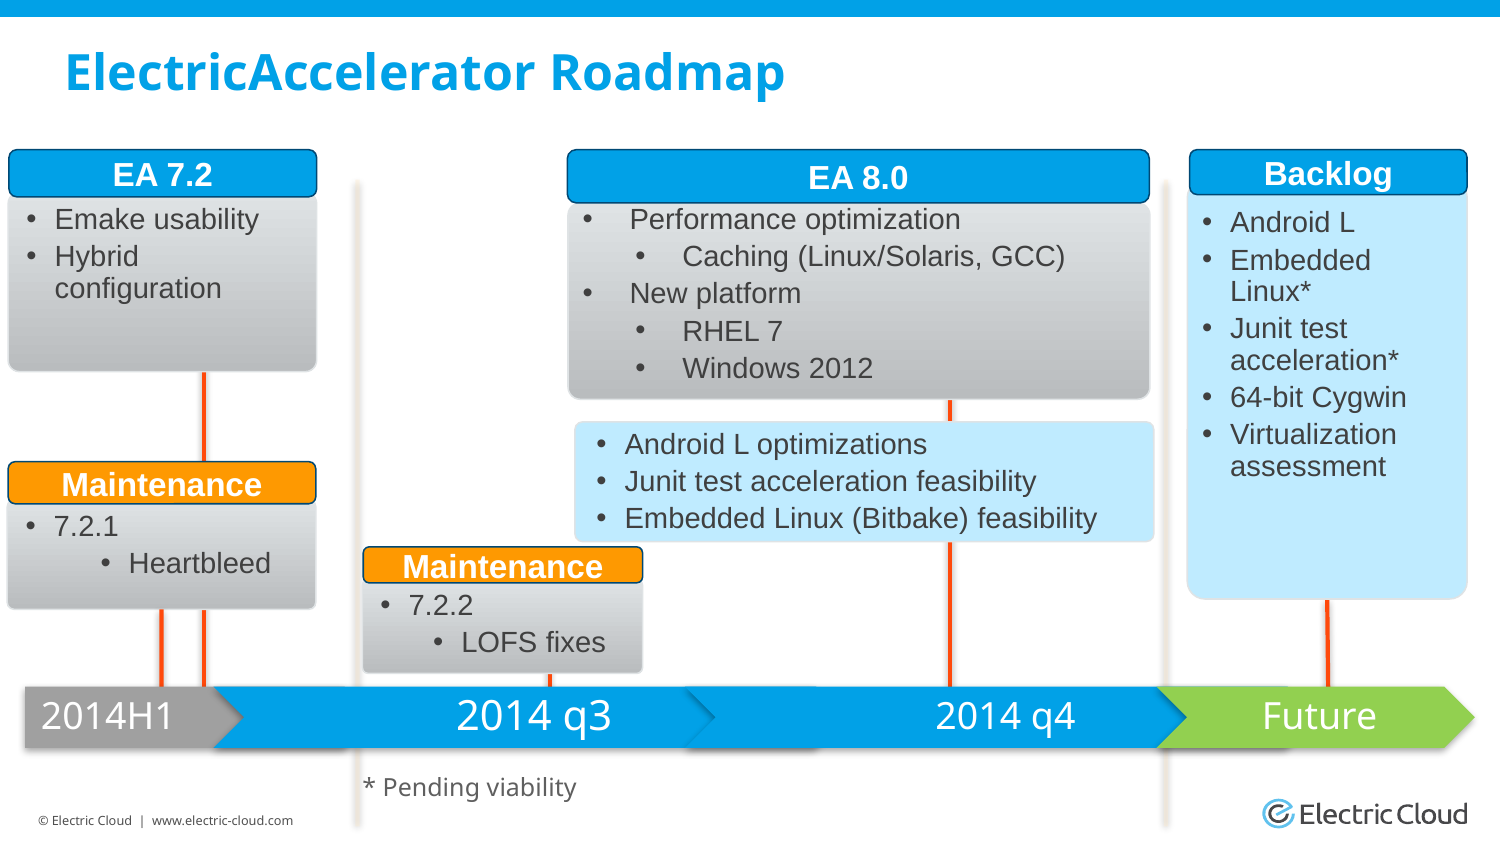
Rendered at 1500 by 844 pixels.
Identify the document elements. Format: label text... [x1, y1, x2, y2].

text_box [6, 461, 316, 610]
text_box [7, 149, 317, 372]
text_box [362, 546, 643, 674]
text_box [24, 686, 1476, 749]
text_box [567, 149, 1151, 400]
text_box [574, 421, 1155, 547]
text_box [1187, 149, 1468, 600]
title ElectricAccelerator Roadmap [50, 42, 1385, 199]
text_box * Pending viability [362, 771, 888, 815]
